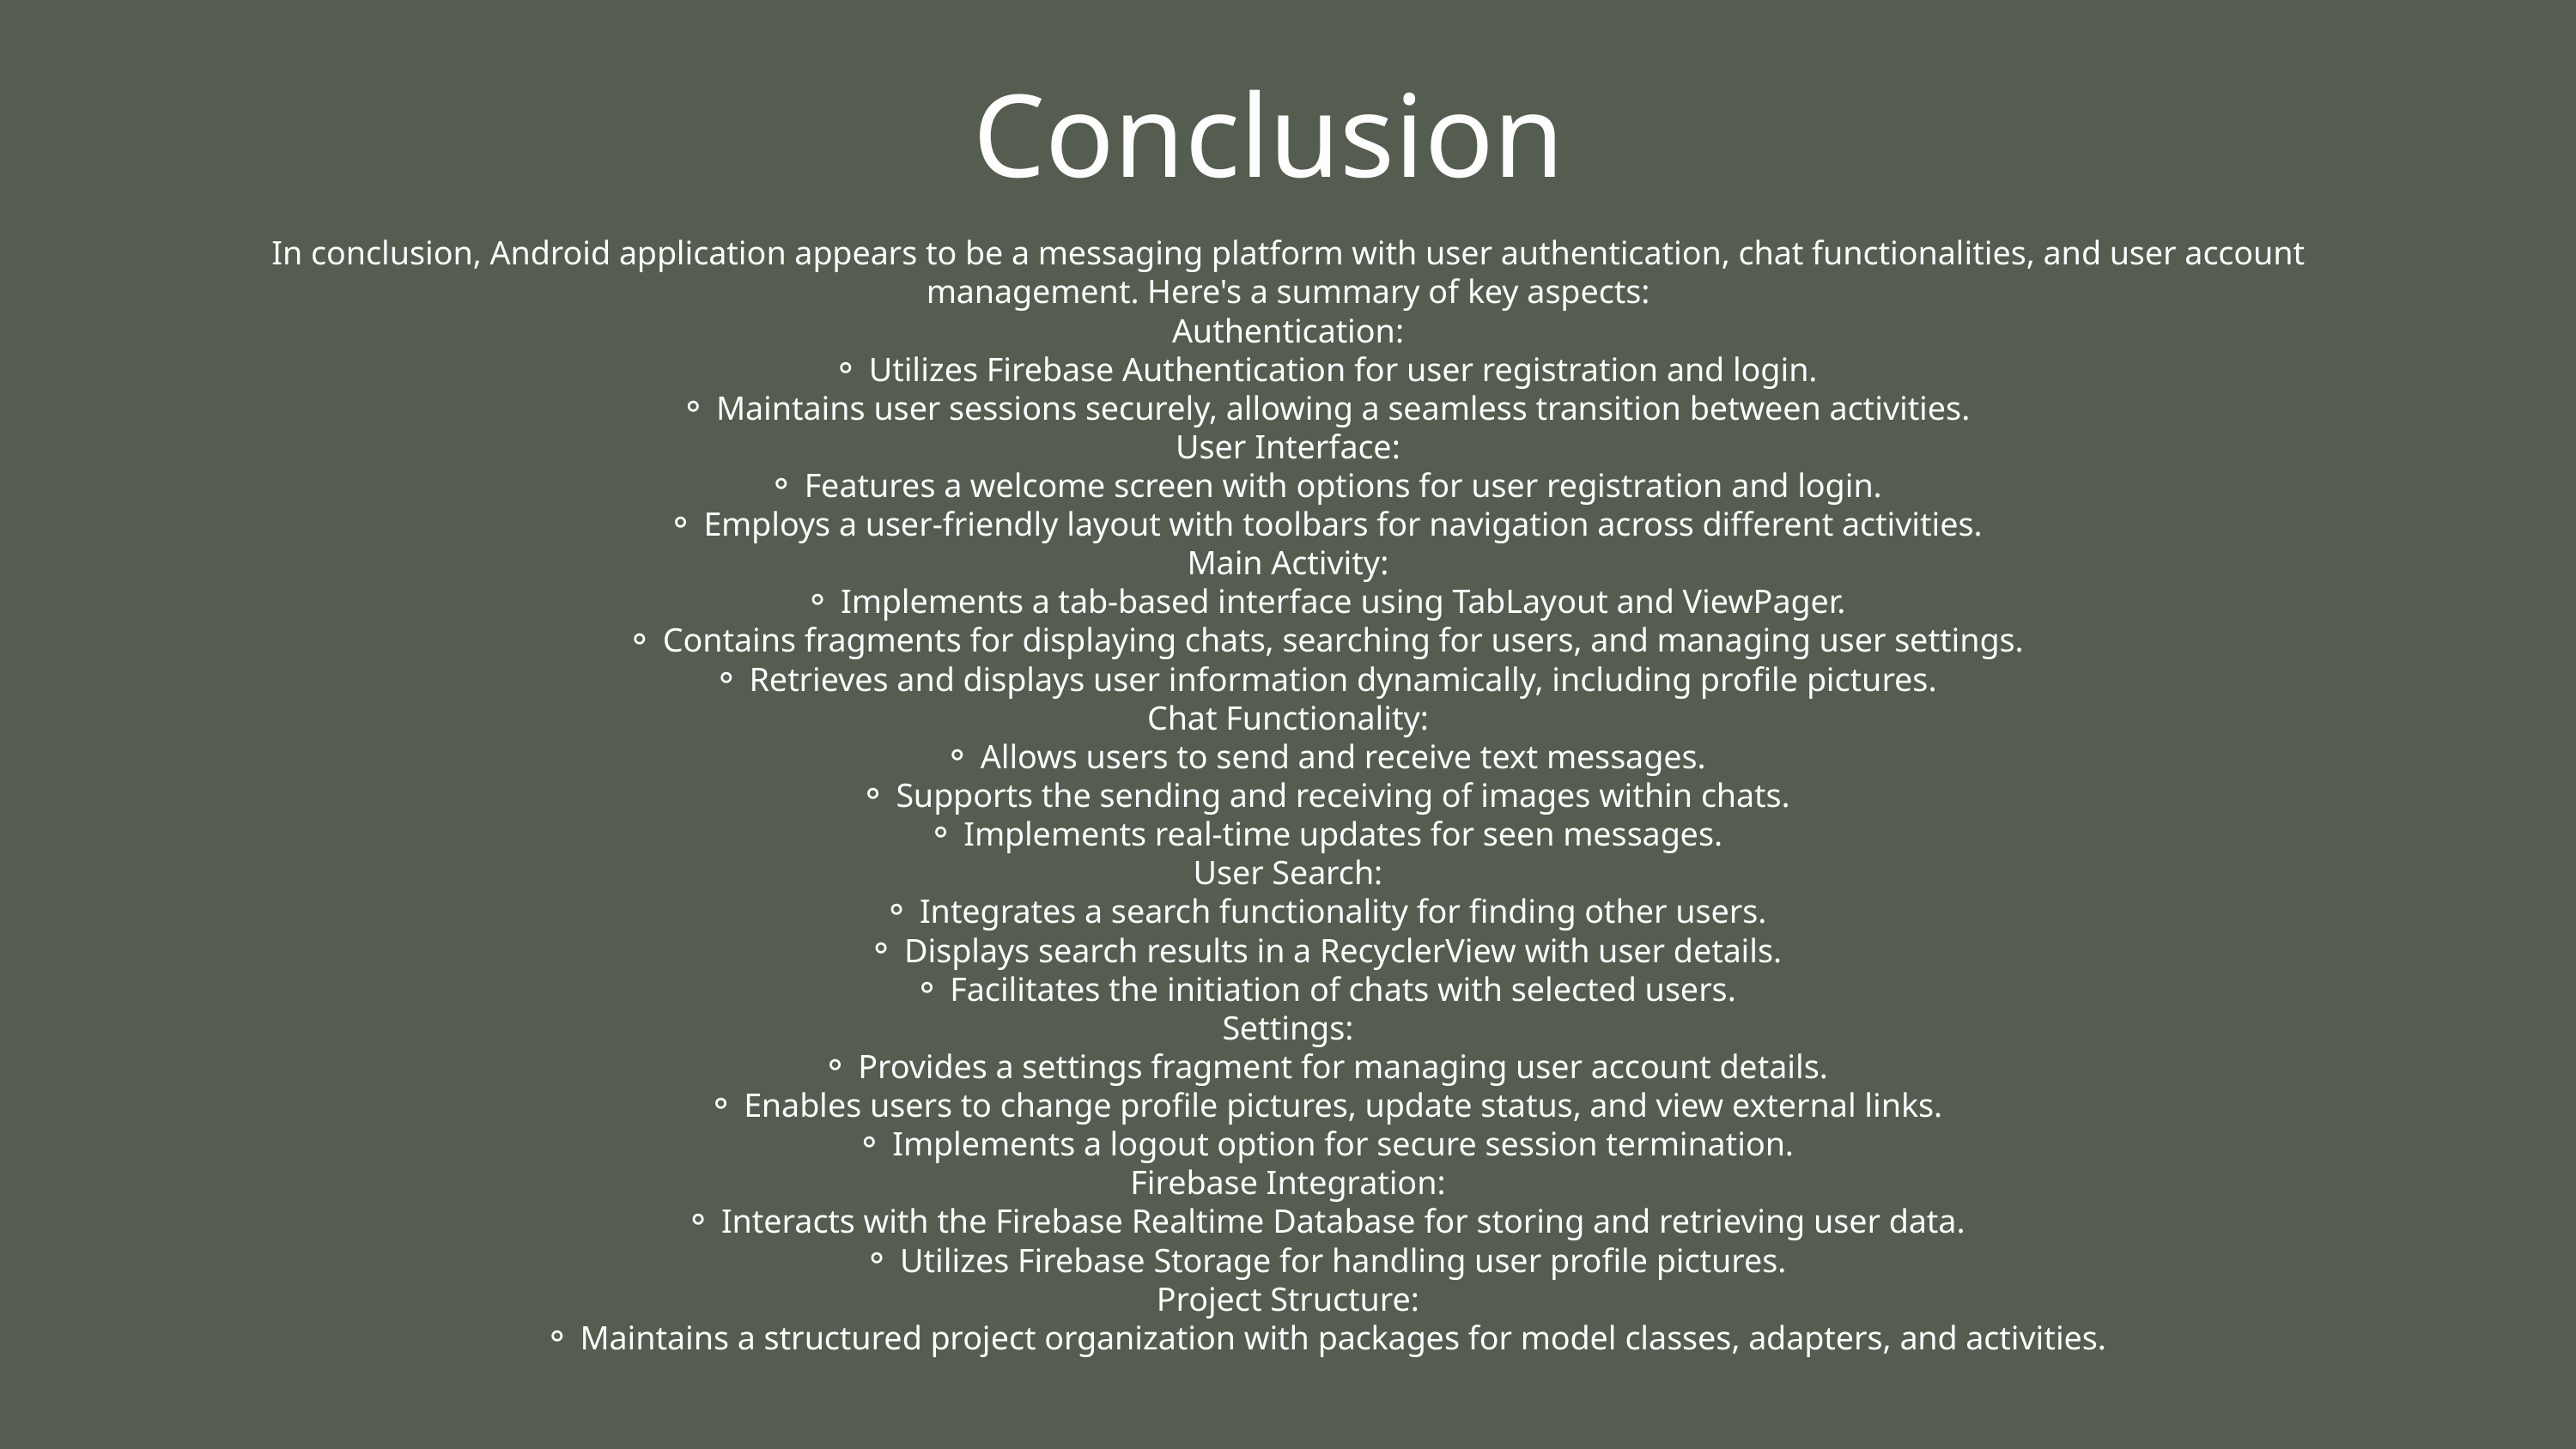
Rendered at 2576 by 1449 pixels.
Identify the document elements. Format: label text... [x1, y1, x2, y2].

text_box Conclusion [973, 63, 1603, 201]
text_box In conclusion, Android application appears to be a messaging platform with user authentication, chat functionalities, and user account management. Here's a summary of key aspects: Authentication: Utilizes Firebase Authentication for user registration and login. Maintains user sessions securely, allowing a seamless transition between activities. User Interface: Features a welcome screen with options for user registration and login. Employs a user-friendly layout with toolbars for navigation across different activities. Main Activity: Implements a tab-based interface using TabLayout and ViewPager. Contains fragments for displaying chats, searching for users, and managing user settings. Retrieves and displays user information dynamically, including profile pictures. Chat Functionality: Allows users to send and receive text messages. Supports the sending and receiving of images within chats. Implements real-time updates for seen messages. User Search: Integrates a search functionality for finding other users. Displays search results in a RecyclerView with user details. Facilitates the initiation of chats with selected users. Settings: Provides a settings fragment for managing user account details. Enables users to change profile pictures, update status, and view external links. Implements a logout option for secure session termination. Firebase Integration: Interacts with the Firebase Realtime Database for storing and retrieving user data. Utilizes Firebase Storage for handling user profile pictures. Project Structure: Maintains a structured project organization with packages for model classes, adapters, and activities. [260, 233, 2316, 1395]
